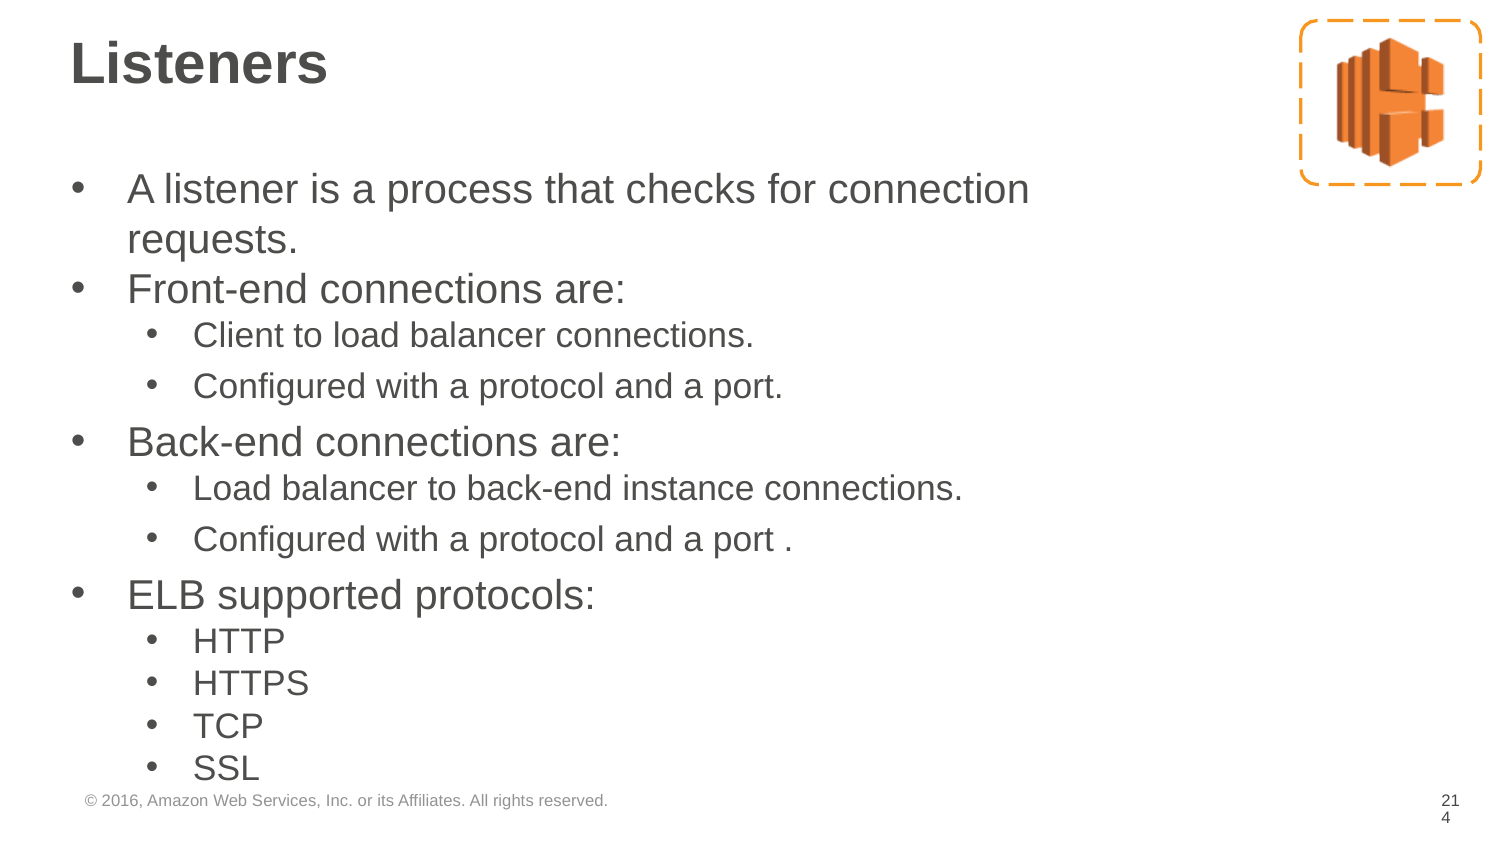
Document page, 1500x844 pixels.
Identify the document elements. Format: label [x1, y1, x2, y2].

text_box [1300, 20, 1481, 185]
text_box [68, 159, 1213, 788]
title [68, 22, 332, 159]
slide_number [1426, 789, 1467, 844]
footer [82, 789, 613, 844]
